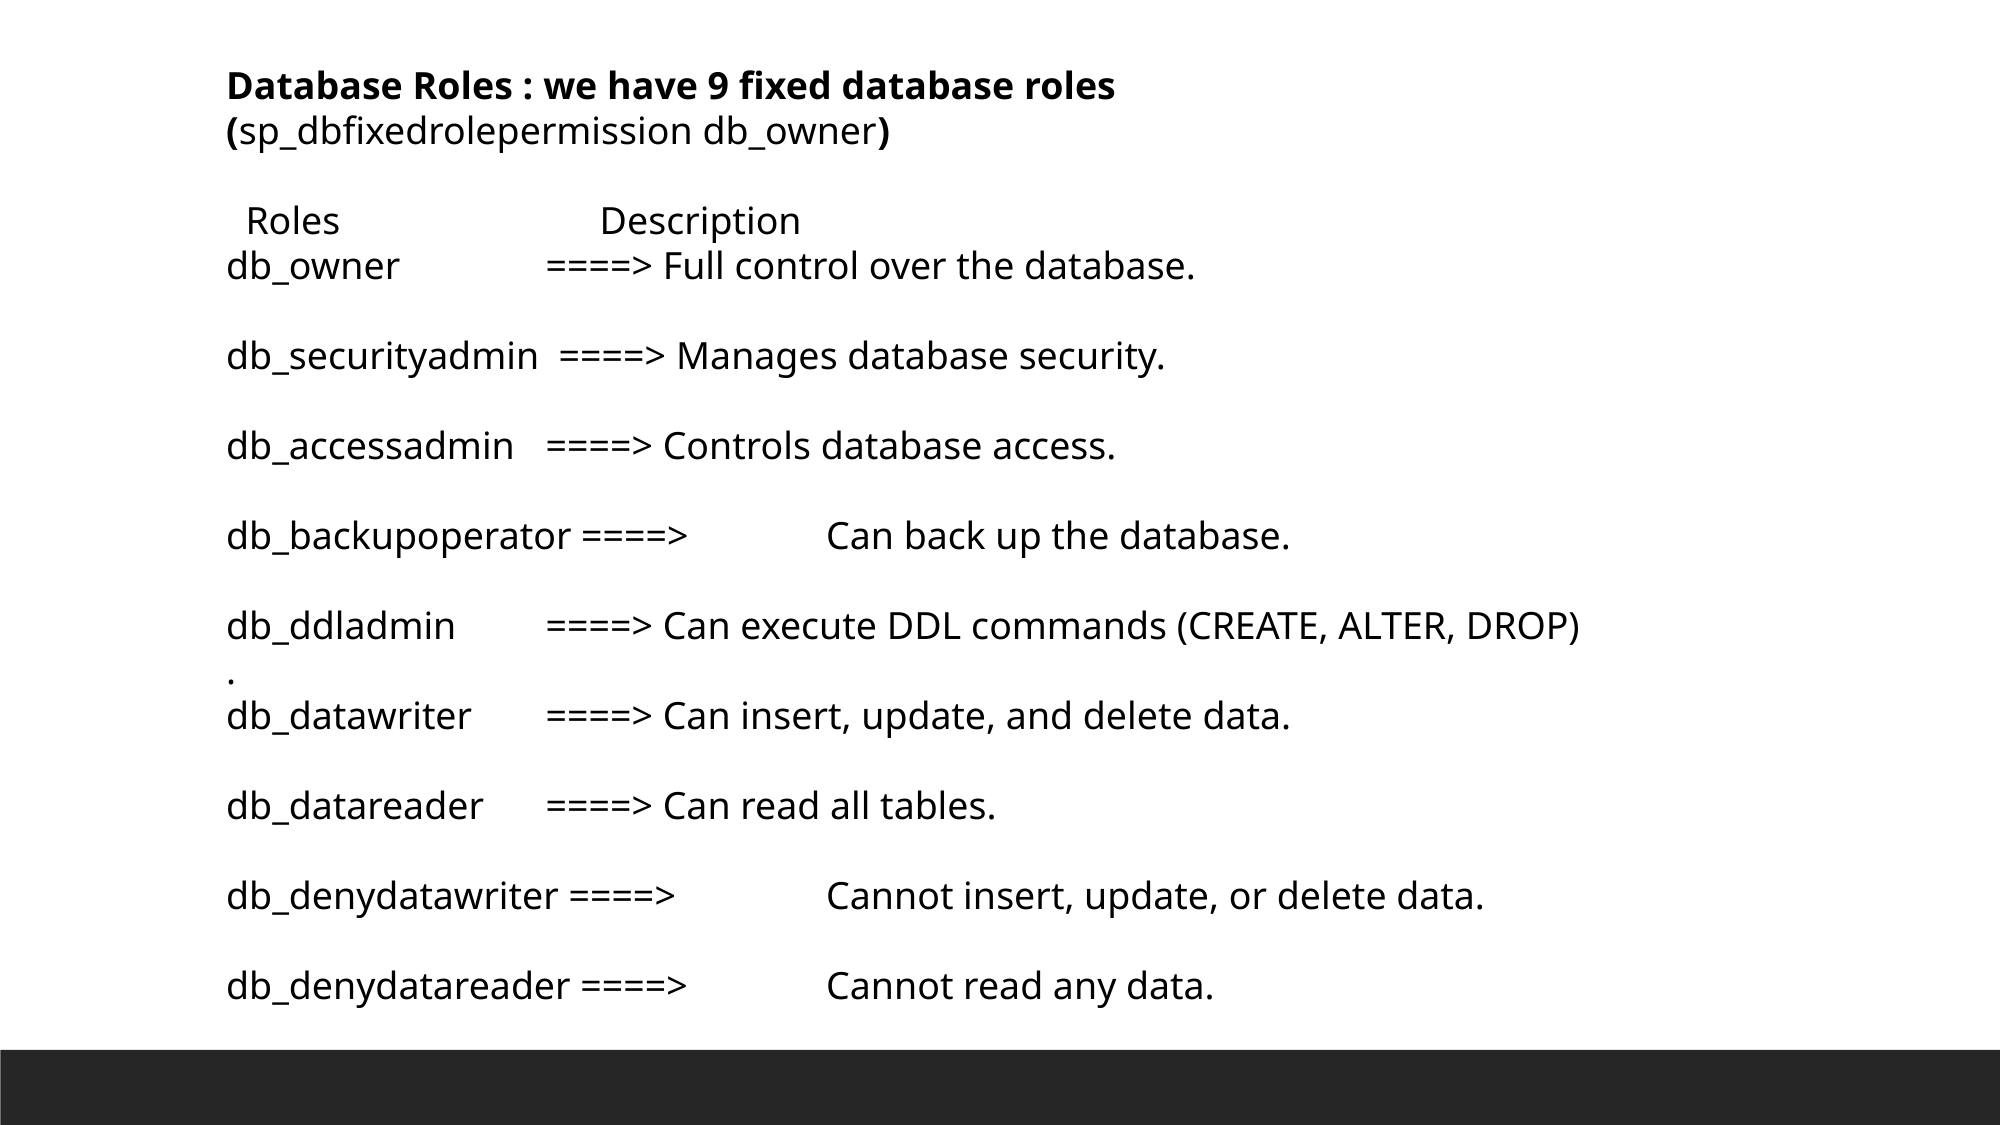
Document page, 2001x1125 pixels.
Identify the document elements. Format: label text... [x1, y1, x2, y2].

text_box Database Roles : we have 9 fixed database roles (sp_dbfixedrolepermission db_owner) Roles Description db_owner ====> Full control over the database. db_securityadmin ====> Manages database security. db_accessadmin ====> Controls database access. db_backupoperator ====> Can back up the database. db_ddladmin ====> Can execute DDL commands (CREATE, ALTER, DROP) . db_datawriter ====> Can insert, update, and delete data. db_datareader ====> Can read all tables. db_denydatawriter ====> Cannot insert, update, or delete data. db_denydatareader ====> Cannot read any data. [211, 55, 1789, 1060]
